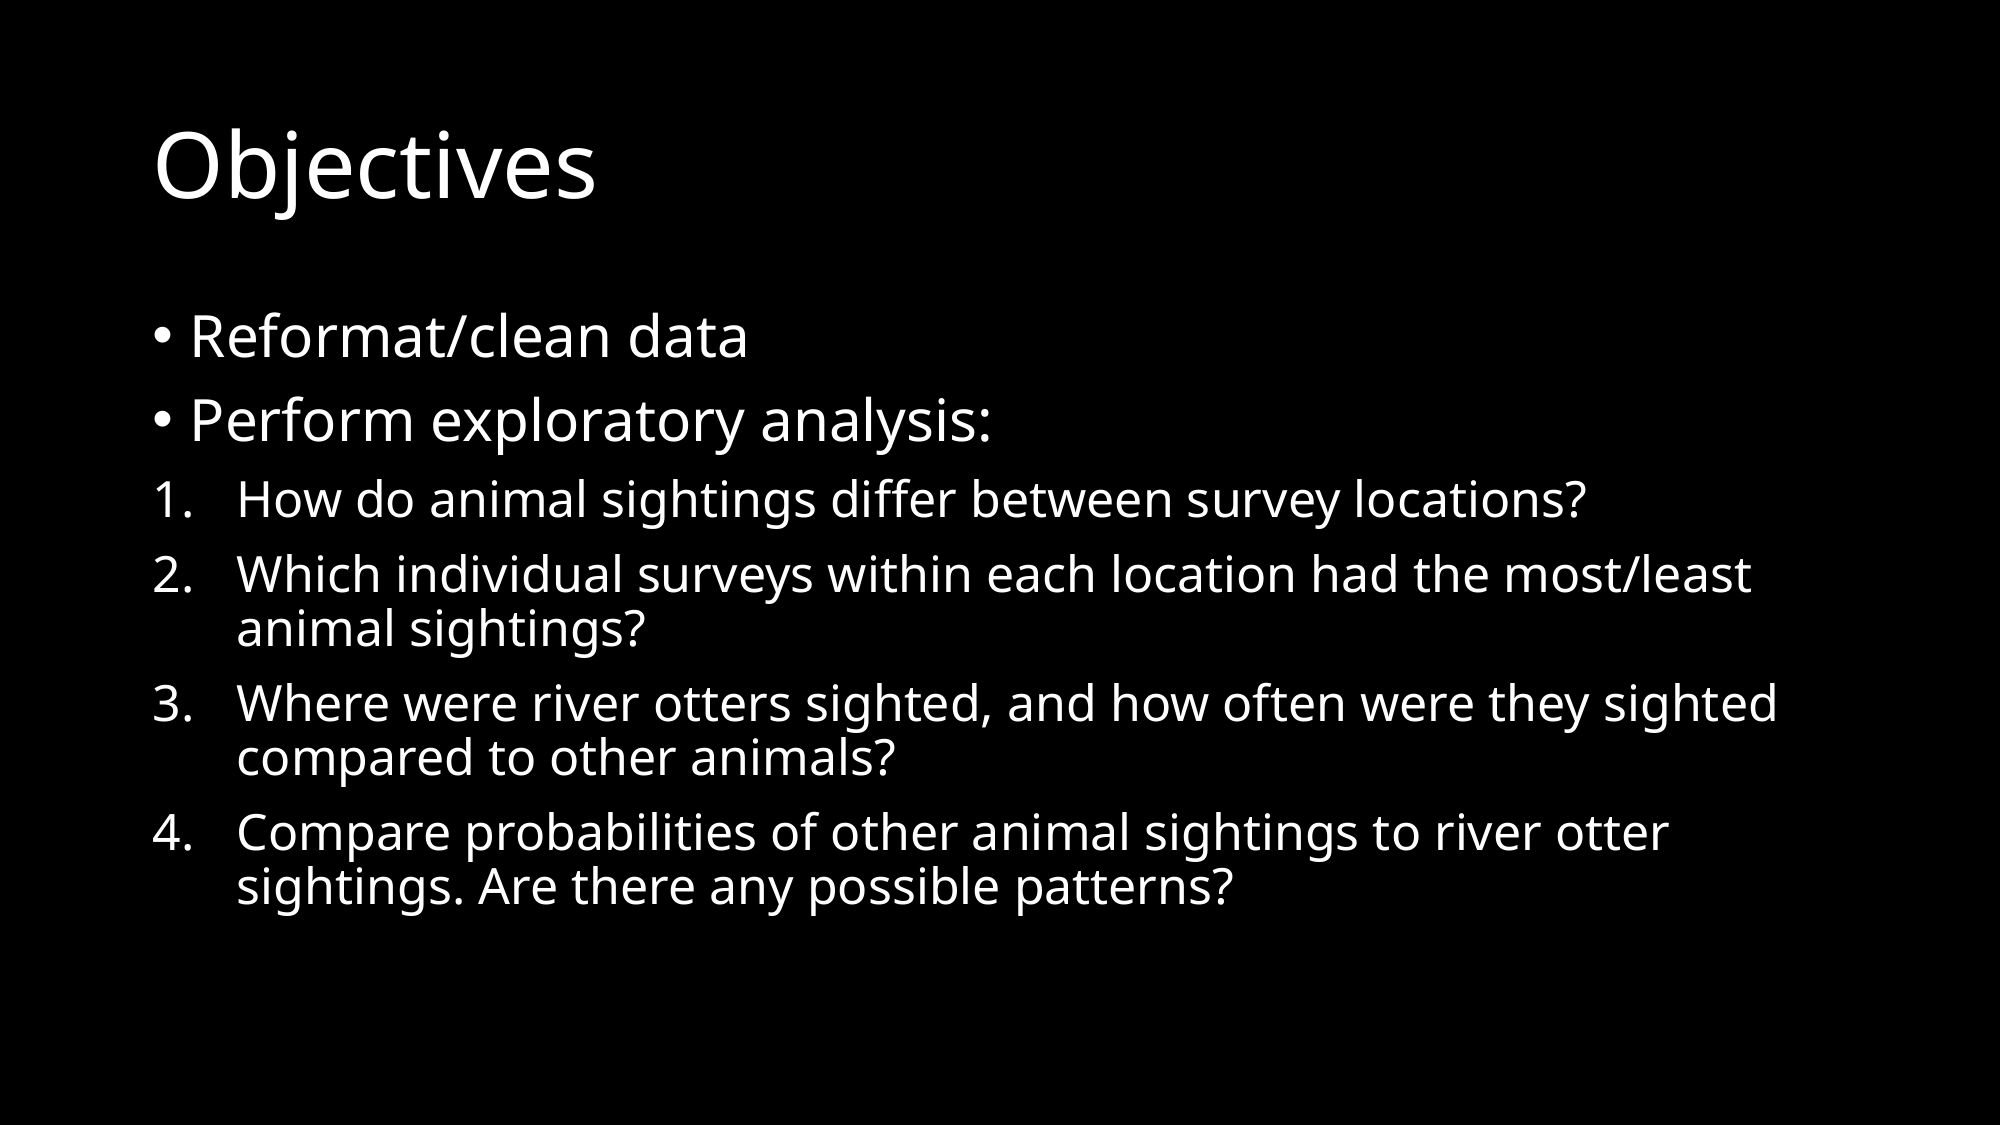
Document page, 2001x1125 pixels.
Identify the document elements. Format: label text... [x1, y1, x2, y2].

title Objectives [137, 59, 1863, 278]
list Reformat/clean data Perform exploratory analysis: How do animal sightings differ between survey locations? Which individual surveys within each location had the most/least animal sightings? Where were river otters sighted, and how often were they sighted compared to other animals? Compare probabilities of other animal sightings to river otter sightings. Are there any possible patterns? [137, 299, 1836, 1014]
